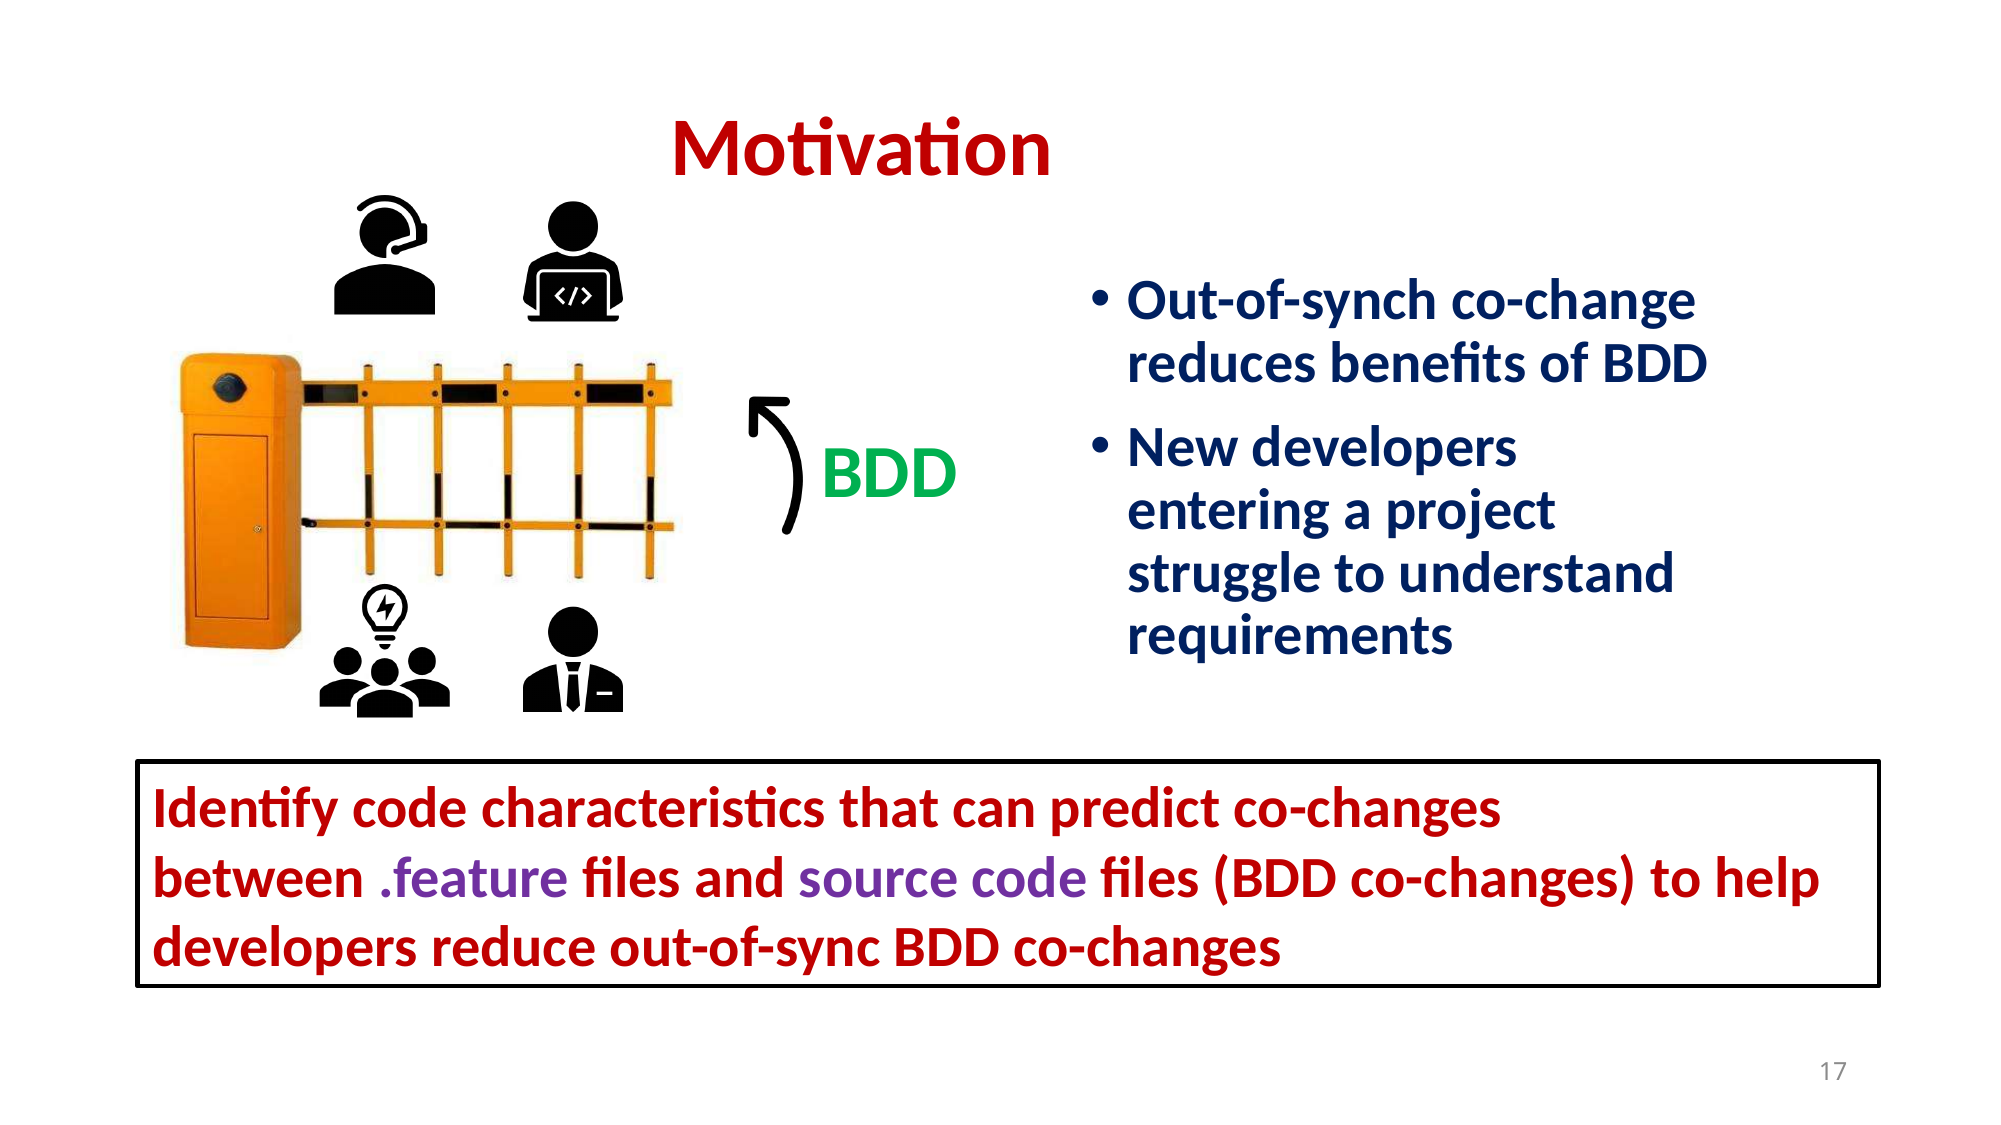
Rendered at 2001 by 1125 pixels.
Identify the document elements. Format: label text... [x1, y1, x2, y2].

slide_number 17 [1412, 1042, 1863, 1103]
list Out-of-synch co-change reduces benefits of BDD New developers entering a project struggle to understand requirements [1075, 262, 1733, 704]
title Motivation [655, 39, 2000, 258]
text_box Identify code characteristics that can predict co-changes between .feature files and source code files (BDD co-changes) to help developers reduce out-of-sync BDD co-changes [137, 761, 1879, 986]
text_box BDD [851, 414, 985, 520]
picture [137, 179, 851, 737]
